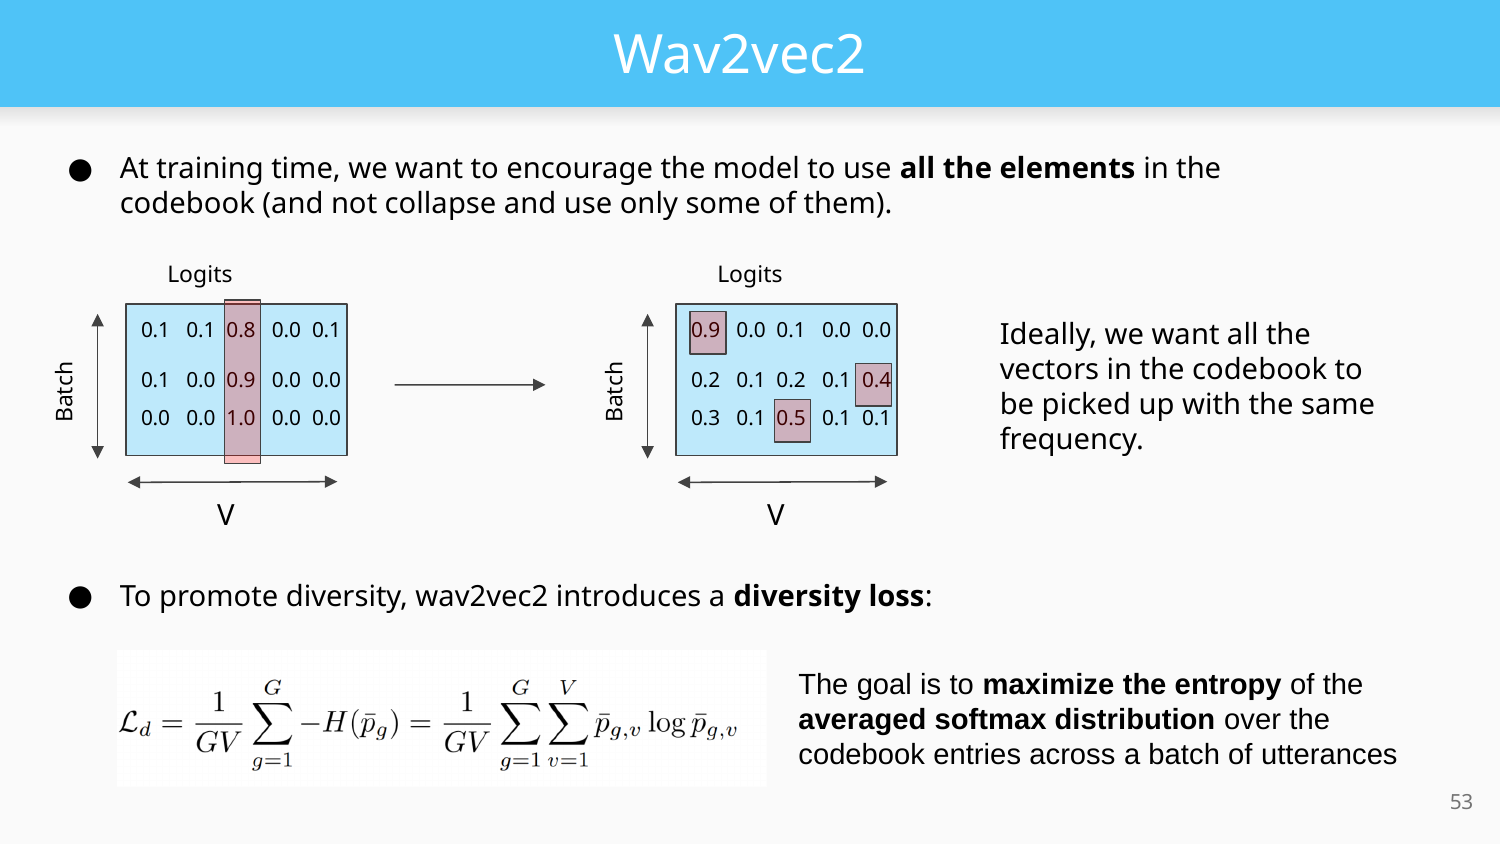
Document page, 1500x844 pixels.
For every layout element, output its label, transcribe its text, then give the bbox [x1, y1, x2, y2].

title Wav2vec2 [16, 2, 1464, 102]
text_box [126, 442, 224, 456]
text_box 0.1 0.1 0.8 0.0 0.1 [126, 304, 224, 354]
text_box The goal is to maximize the entropy of the averaged softmax distribution over the codebook entries across a batch of utterances [783, 650, 1459, 821]
text_box 0.0 0.0 1.0 0.0 0.0 [261, 391, 359, 442]
text_box [774, 399, 811, 443]
text_box Ideally, we want all the vectors in the codebook to be picked up with the same frequency. [984, 300, 1418, 471]
text_box [676, 442, 898, 456]
text_box V [202, 491, 275, 547]
text_box At training time, we want to encourage the model to use all the elements in the codebook (and not collapse and use only some of them). [29, 134, 1374, 235]
text_box 0.9 0.0 0.1 0.0 0.0 [676, 304, 909, 354]
text_box To promote diversity, wav2vec2 introduces a diversity loss: [29, 562, 1374, 627]
text_box Batch [585, 325, 641, 439]
text_box 0.1 0.0 0.9 0.0 0.0 [126, 354, 224, 391]
text_box [261, 442, 348, 456]
text_box Batch [35, 325, 91, 439]
picture [117, 650, 767, 787]
text_box [689, 311, 727, 355]
text_box [855, 363, 892, 407]
text_box 0.3 0.1 0.5 0.1 0.1 [676, 391, 909, 442]
text_box V [752, 491, 825, 547]
text_box [224, 300, 261, 464]
text_box 0.1 0.0 0.9 0.0 0.0 [261, 354, 359, 391]
text_box Logits [152, 246, 311, 302]
text_box 0.0 0.0 1.0 0.0 0.0 [126, 391, 224, 442]
text_box Logits [702, 246, 861, 302]
text_box 0.1 0.1 0.8 0.0 0.1 [261, 304, 359, 354]
text_box 0.2 0.1 0.2 0.1 0.4 [676, 354, 909, 391]
slide_number ‹#› [1398, 770, 1489, 835]
